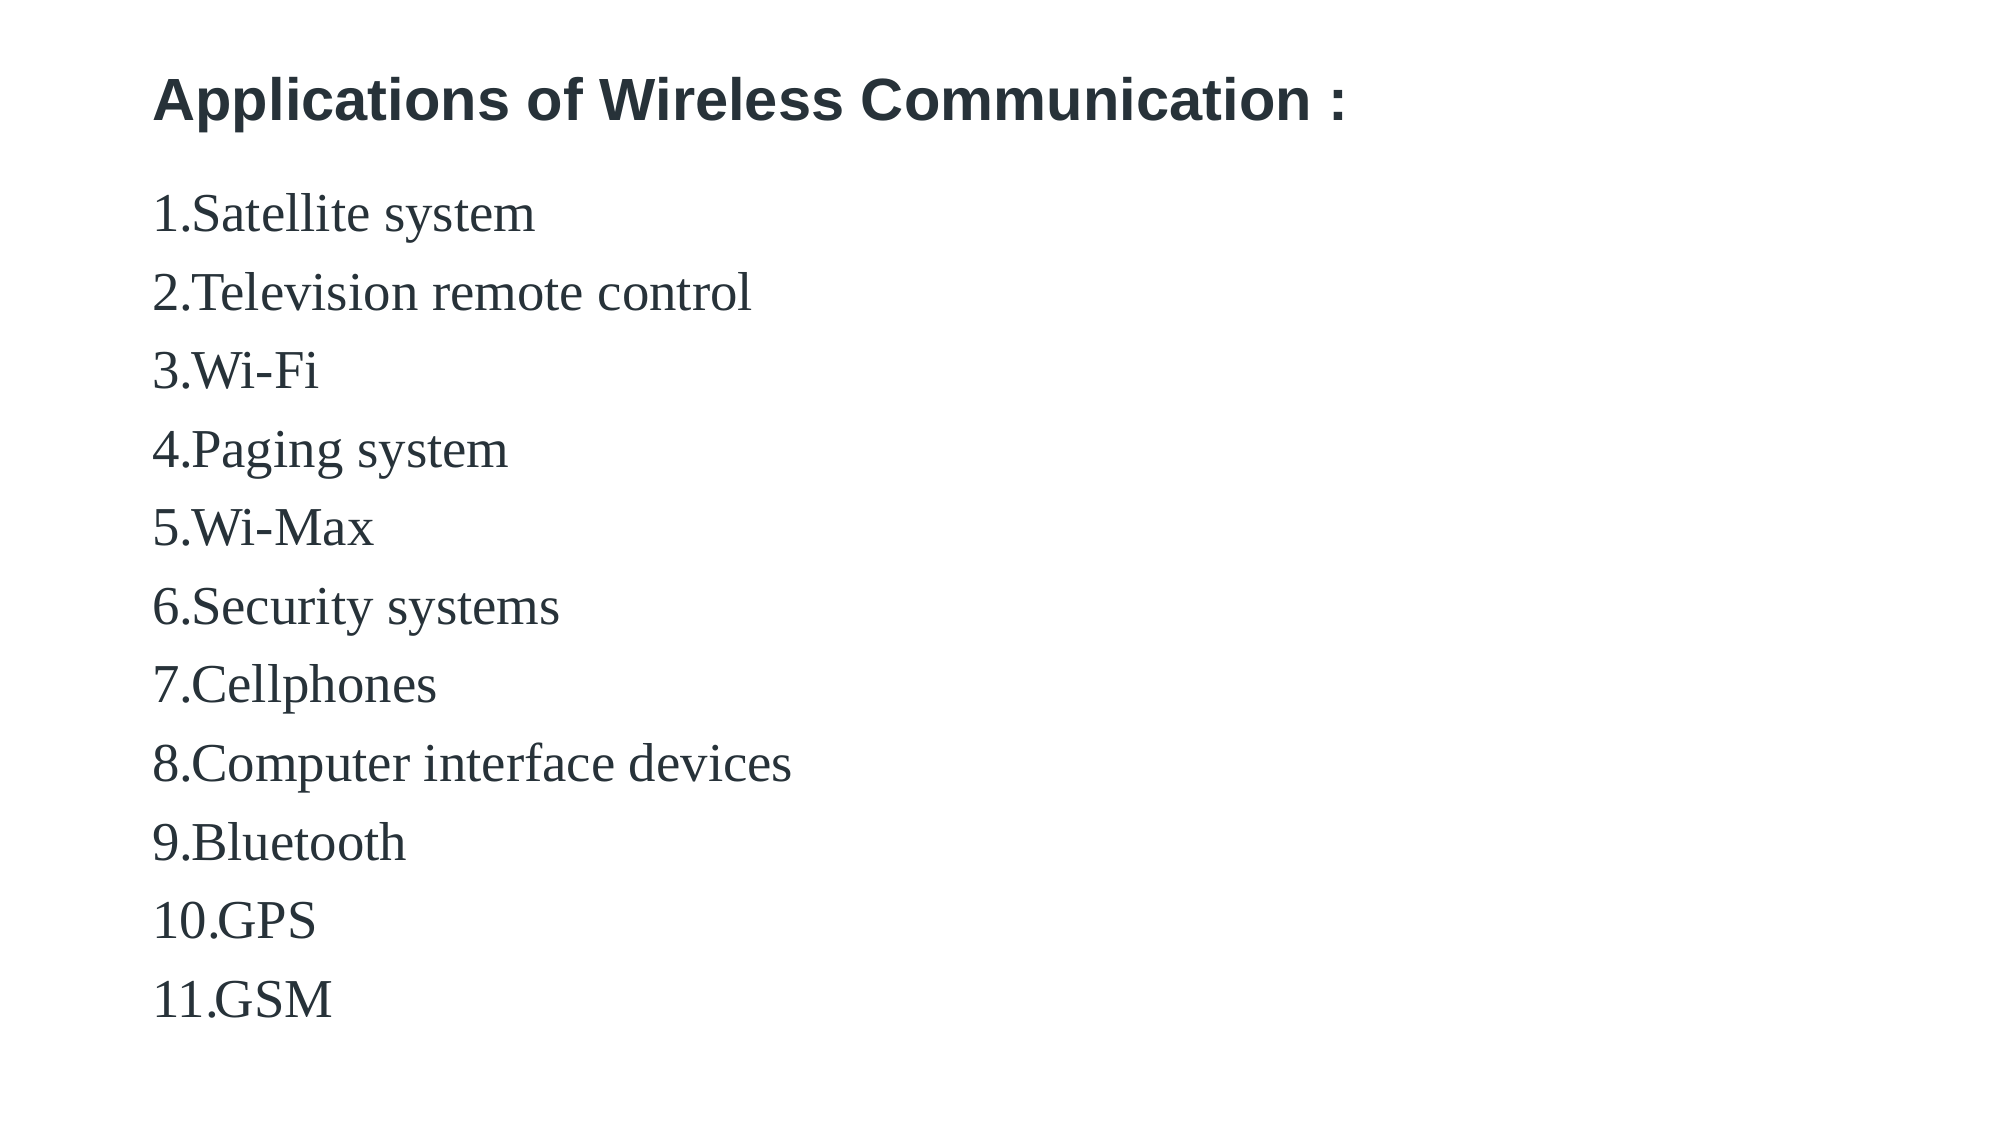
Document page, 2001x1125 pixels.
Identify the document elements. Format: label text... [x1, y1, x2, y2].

list Satellite system Television remote control Wi-Fi Paging system Wi-Max Security systems Cellphones Computer interface devices Bluetooth GPS GSM [137, 177, 1863, 1102]
title Applications of Wireless Communication : [137, 59, 1863, 177]
